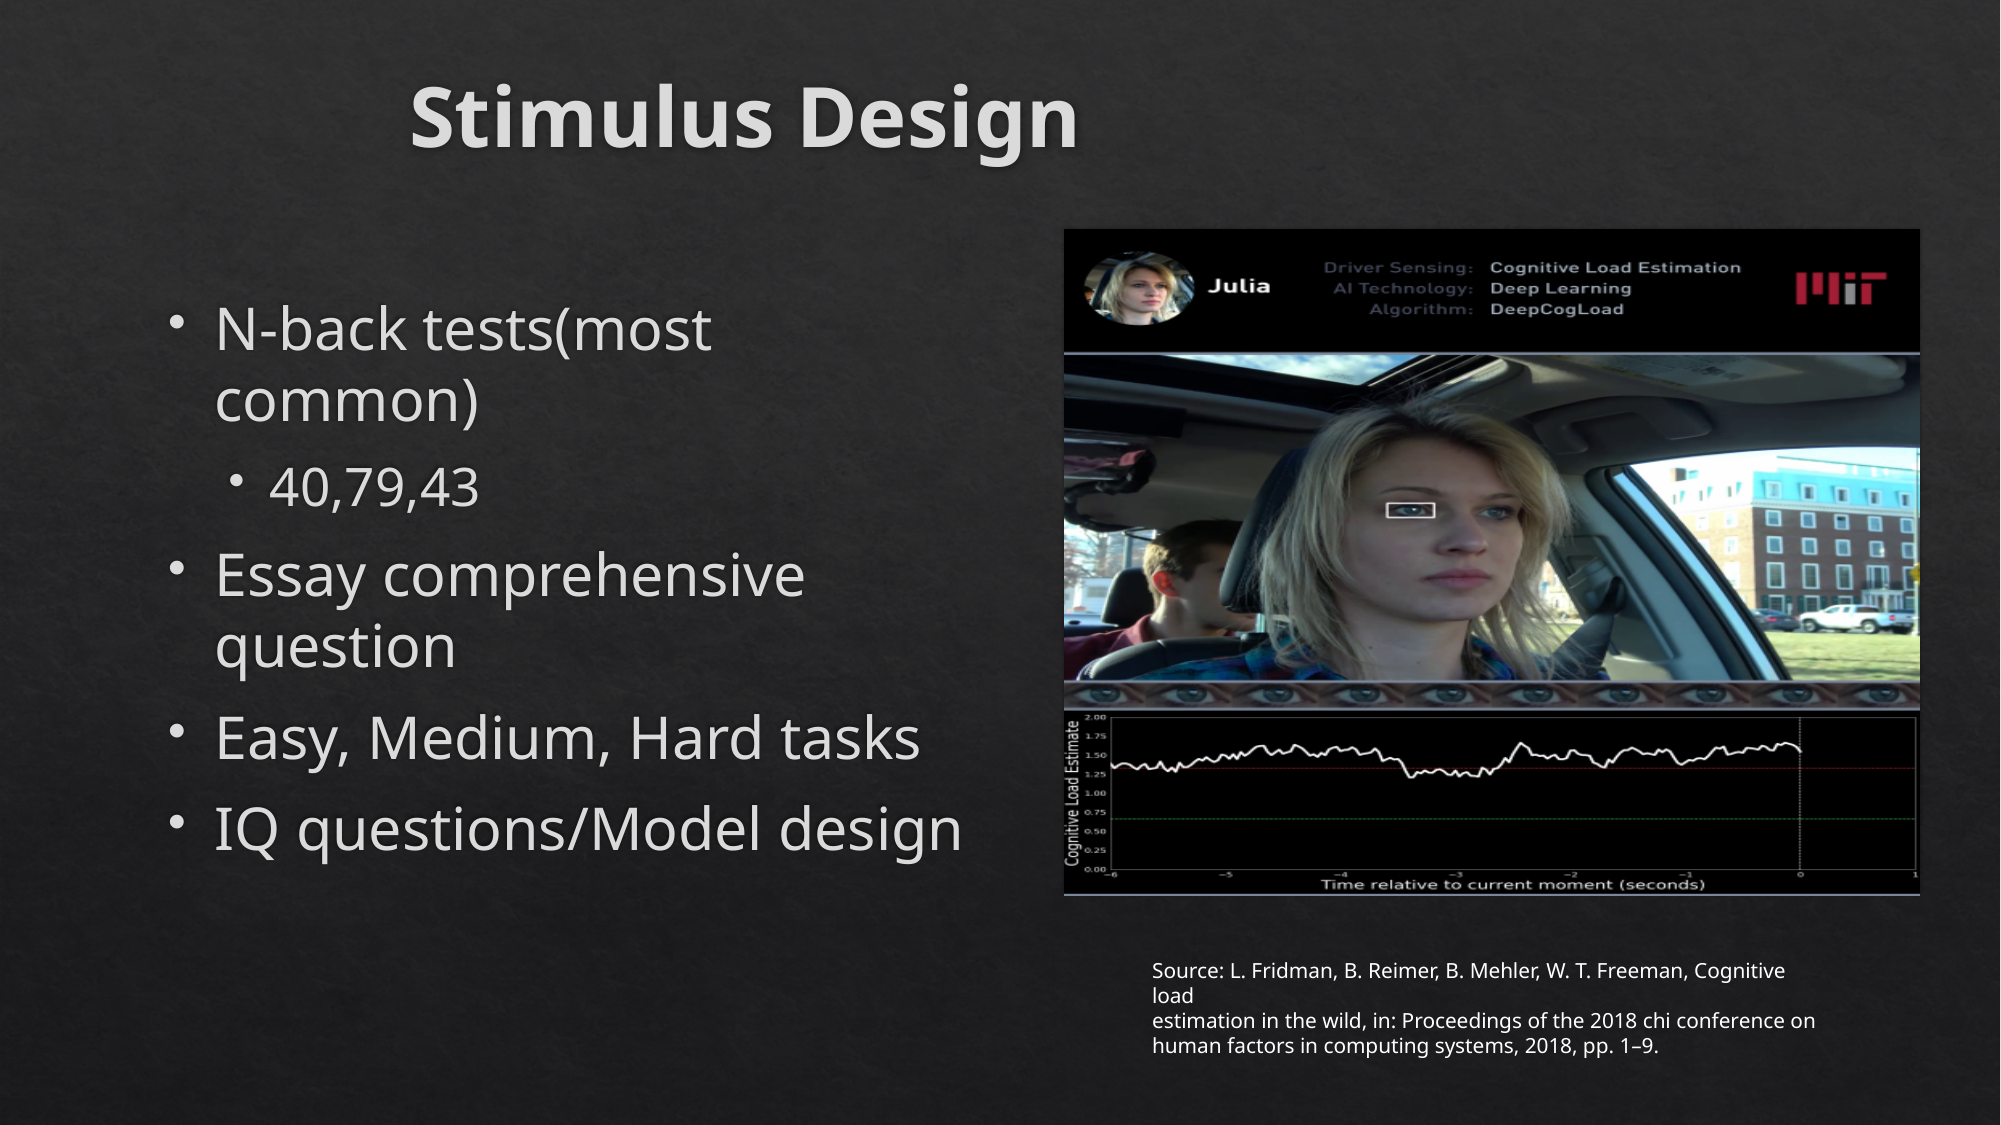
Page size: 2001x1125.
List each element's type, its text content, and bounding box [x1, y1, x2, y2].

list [1064, 229, 1921, 896]
list N-back tests(most common) 40,79,43 Essay comprehensive question Easy, Medium, Hard tasks IQ questions/Model design [149, 284, 980, 950]
title Stimulus Design [0, 35, 1595, 195]
text_box Source: L. Fridman, B. Reimer, B. Mehler, W. T. Freeman, Cognitive load estimation in the wild, in: Proceedings of the 2018 chi conference on human factors in computing systems, 2018, pp. 1–9. [1137, 949, 1848, 1065]
